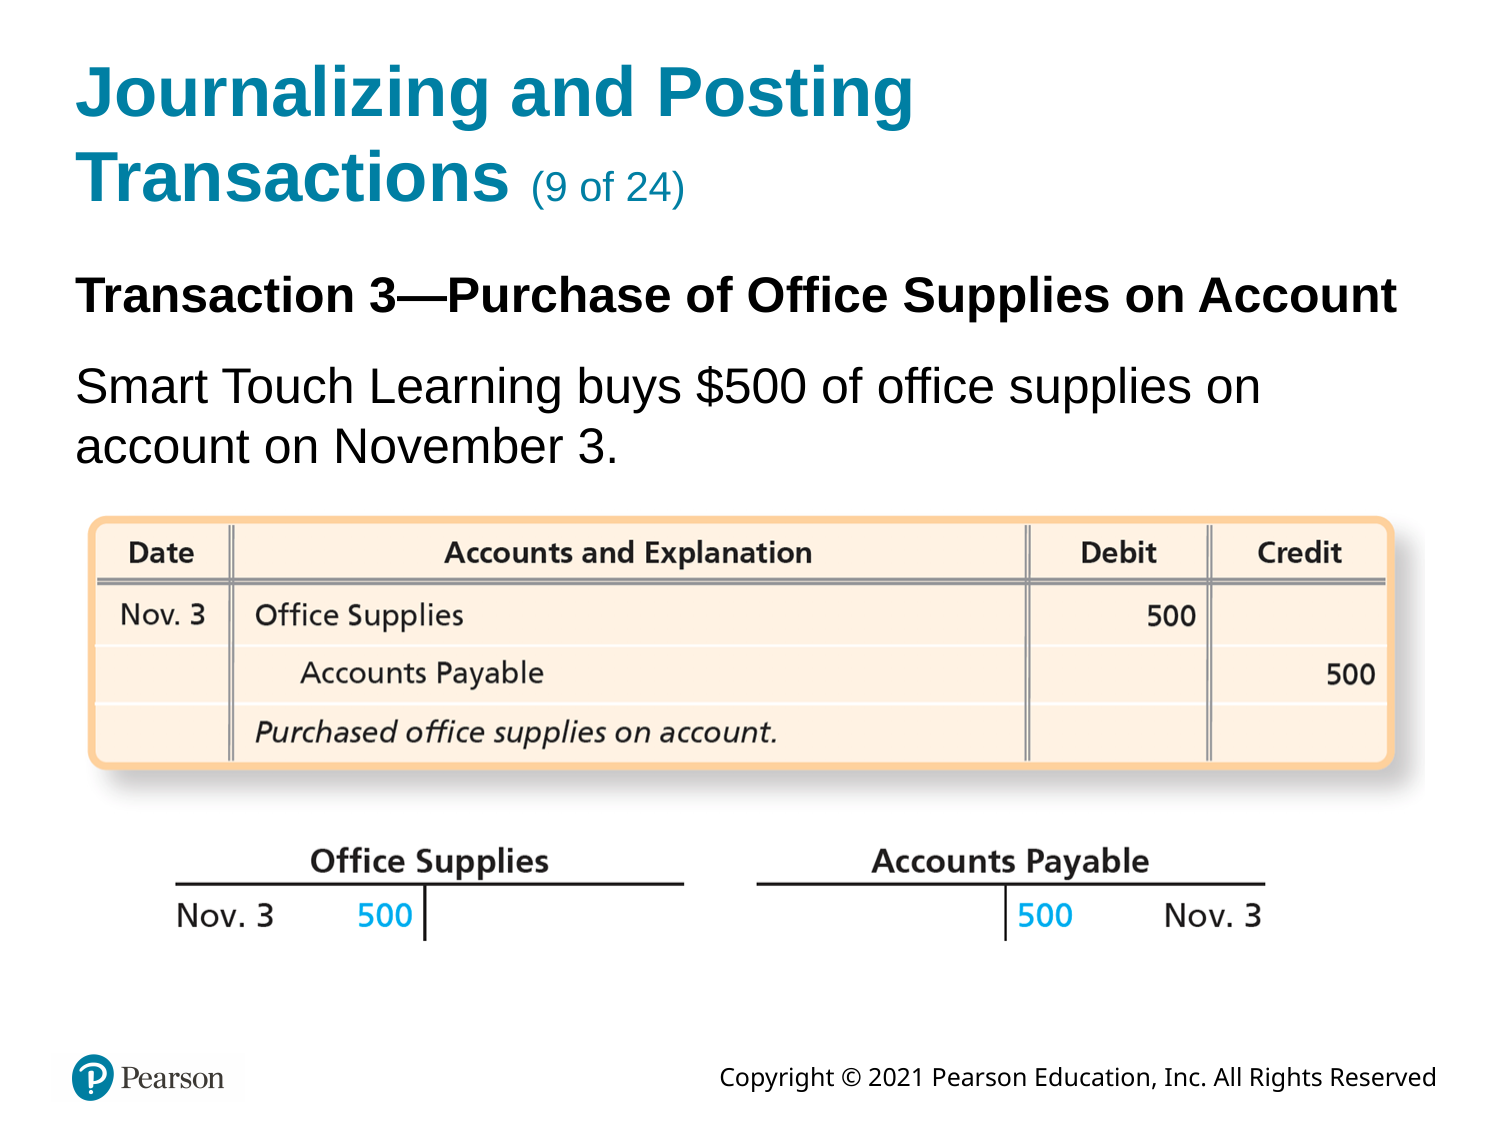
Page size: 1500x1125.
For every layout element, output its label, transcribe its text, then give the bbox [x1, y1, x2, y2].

list Transaction 3—Purchase of Office Supplies on Account Smart Touch Learning buys $500 of office supplies on account on November 3. [75, 262, 1425, 488]
picture [51, 1053, 245, 1102]
title Journalizing and Posting Transactions (9 of 24) [75, 35, 1325, 216]
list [74, 502, 1426, 951]
